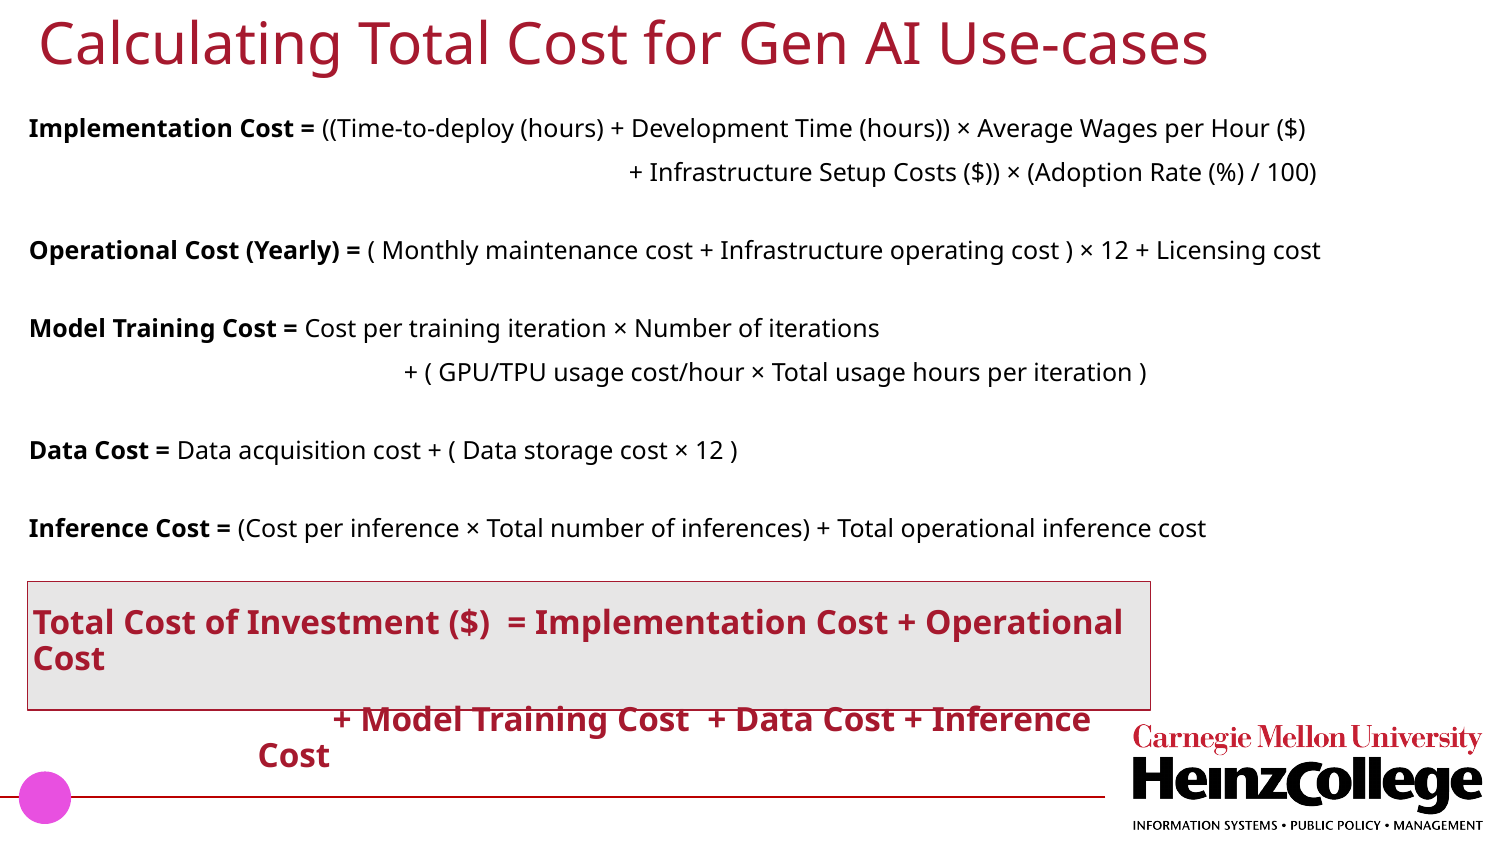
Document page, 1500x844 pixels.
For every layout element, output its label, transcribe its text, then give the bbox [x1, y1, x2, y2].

text_box [18, 771, 72, 824]
text_box [27, 581, 1151, 710]
list Implementation Cost = ((Time-to-deploy (hours) + Development Time (hours)) × Average Wages per Hour ($) + Infrastructure Setup Costs ($)) × (Adoption Rate (%) / 100) Operational Cost (Yearly) = ( Monthly maintenance cost + Infrastructure operating cost ) × 12 + Licensing cost Model Training Cost = Cost per training iteration × Number of iterations + ( GPU/TPU usage cost/hour × Total usage hours per iteration ) Data Cost = Data acquisition cost + ( Data storage cost × 12 ) Inference Cost = (Cost per inference × Total number of inferences) + Total operational inference cost [17, 110, 1500, 567]
text_box Total Cost of Investment ($) = Implementation Cost + Operational Cost + Model Training Cost + Data Cost + Inference Cost [17, 591, 1141, 790]
text_box Calculating Total Cost for Gen AI Use-cases [27, 5, 1248, 86]
picture [1133, 724, 1483, 830]
